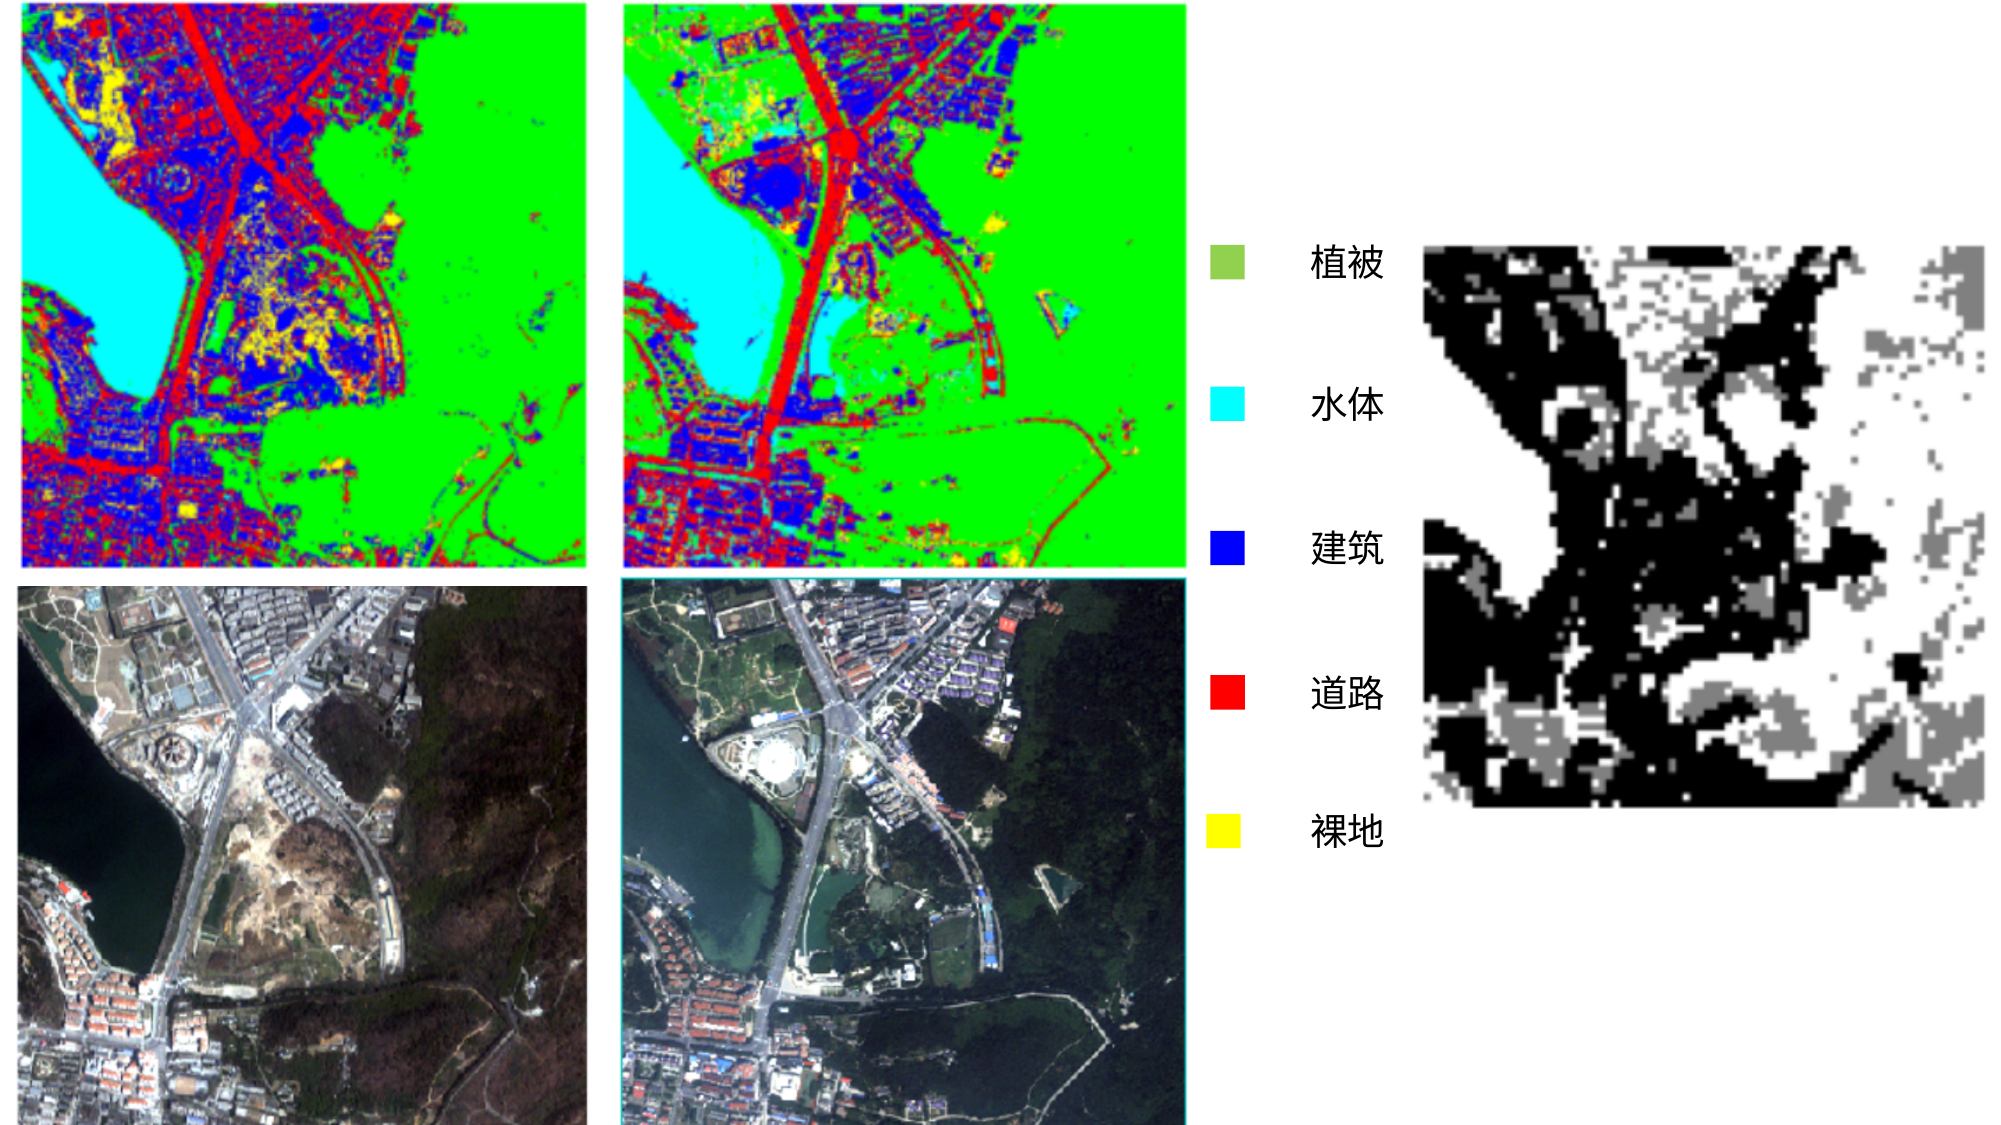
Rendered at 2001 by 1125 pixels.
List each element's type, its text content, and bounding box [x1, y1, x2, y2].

text_box 水体 [1295, 373, 1400, 434]
text_box [1209, 244, 1246, 280]
text_box [1209, 385, 1246, 422]
text_box 道路 [1295, 662, 1400, 722]
text_box [1205, 813, 1242, 849]
text_box [1209, 530, 1246, 566]
text_box 植被 [1295, 231, 1400, 292]
text_box 裸地 [1295, 800, 1400, 861]
text_box [1209, 674, 1246, 711]
picture [606, 0, 1202, 1125]
picture [4, 0, 602, 1125]
text_box 建筑 [1295, 517, 1400, 578]
picture [1406, 231, 2000, 826]
